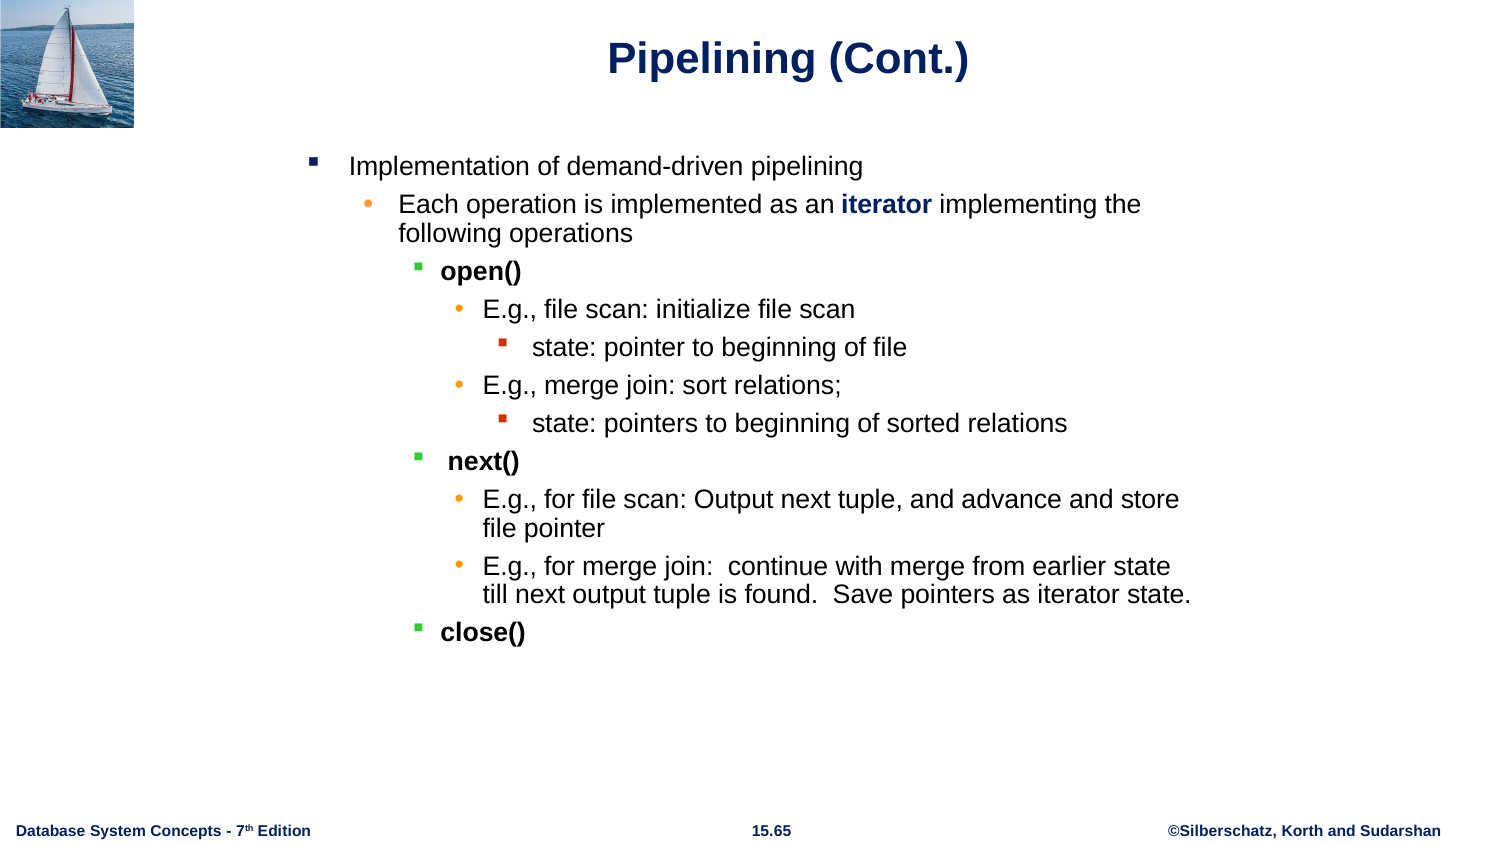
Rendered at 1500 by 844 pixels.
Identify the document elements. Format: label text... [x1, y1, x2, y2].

list Implementation of demand-driven pipelining Each operation is implemented as an iterator implementing the following operations open() E.g., file scan: initialize file scan state: pointer to beginning of file E.g., merge join: sort relations; state: pointers to beginning of sorted relations next() E.g., for file scan: Output next tuple, and advance and store file pointer E.g., for merge join: continue with merge from earlier state till next output tuple is found. Save pointers as iterator state. close() [291, 145, 1212, 676]
picture [0, 0, 134, 128]
title Pipelining (Cont.) [125, 14, 1452, 90]
